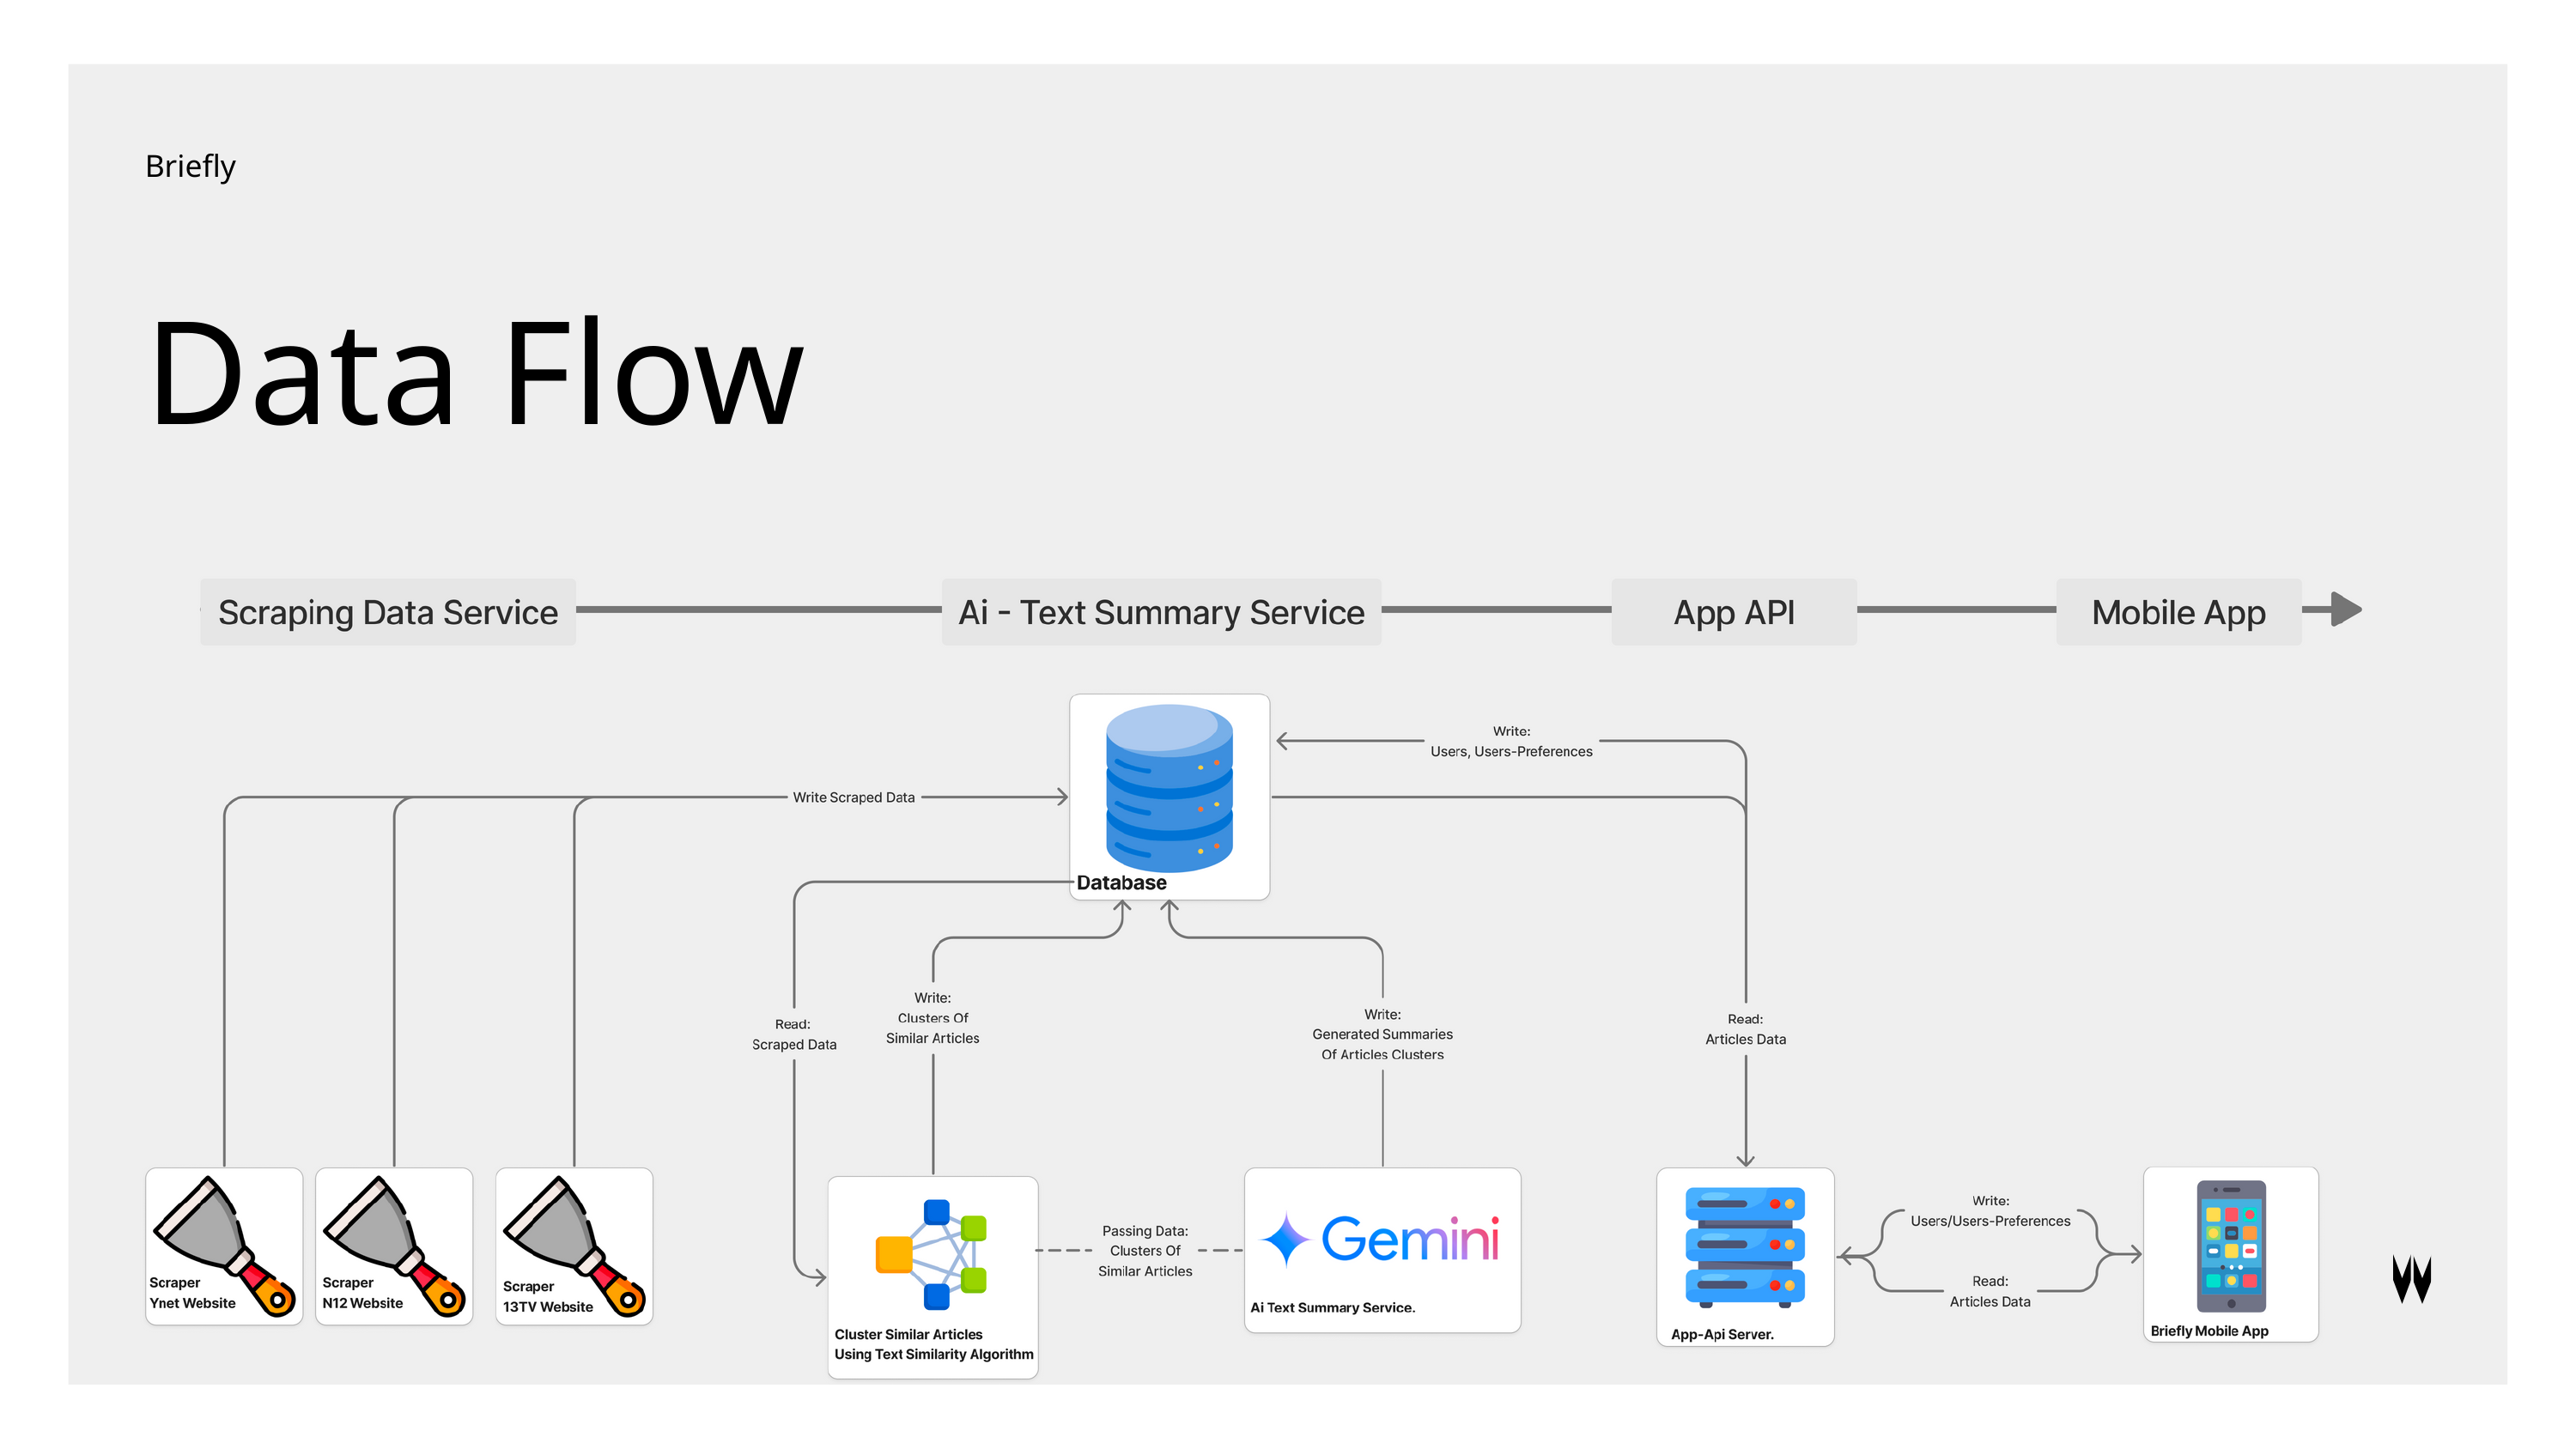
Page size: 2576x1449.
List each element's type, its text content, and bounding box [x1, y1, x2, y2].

text_box [68, 64, 2508, 1385]
text_box Briefly [144, 140, 979, 184]
text_box Data Flow [144, 295, 1437, 453]
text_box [2393, 1253, 2432, 1304]
text_box [126, 551, 2380, 1385]
